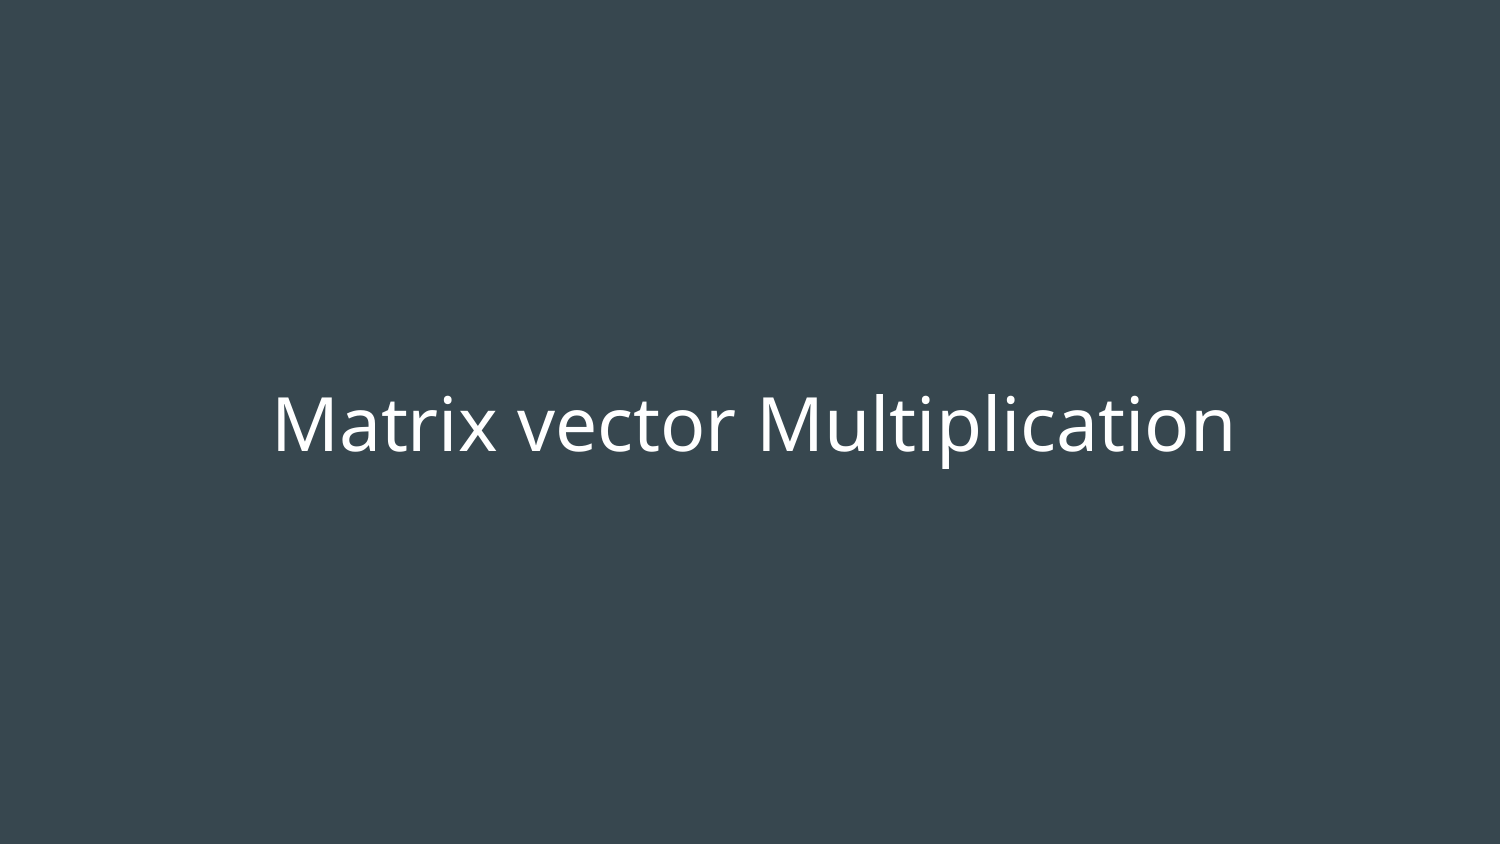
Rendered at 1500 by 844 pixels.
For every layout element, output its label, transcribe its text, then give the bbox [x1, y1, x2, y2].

title Matrix vector Multiplication [110, 351, 1399, 493]
